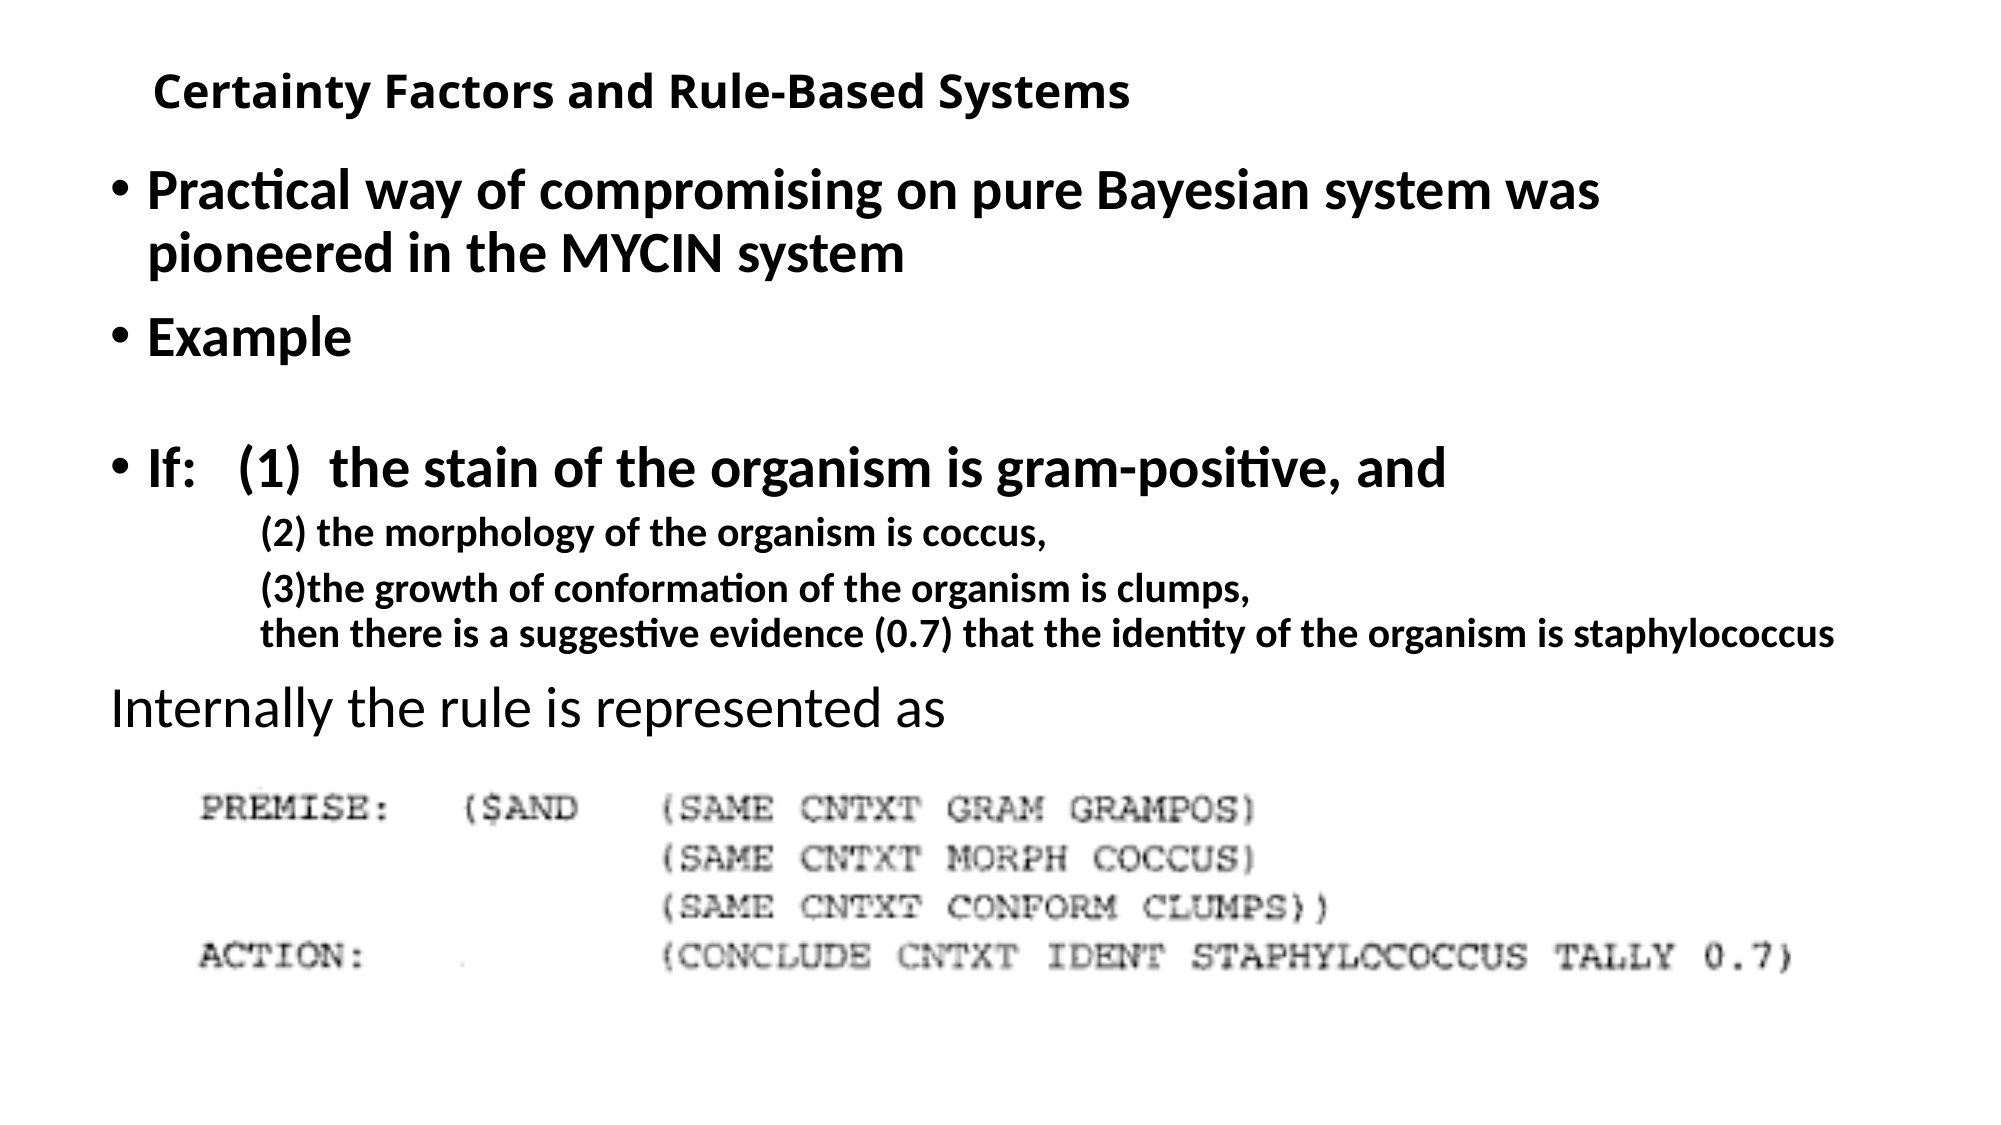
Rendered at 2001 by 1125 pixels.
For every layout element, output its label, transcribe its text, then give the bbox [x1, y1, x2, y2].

picture [192, 781, 1811, 1011]
list Practical way of compromising on pure Bayesian system was pioneered in the MYCIN system Example If: (1) the stain of the organism is gram-positive, and (2) the morphology of the organism is coccus, (3)the growth of conformation of the organism is clumps, then there is a suggestive evidence (0.7) that the identity of the organism is staphylococcus Internally the rule is represented as [95, 152, 1863, 1014]
title Certainty Factors and Rule-Based Systems [137, 59, 1863, 152]
